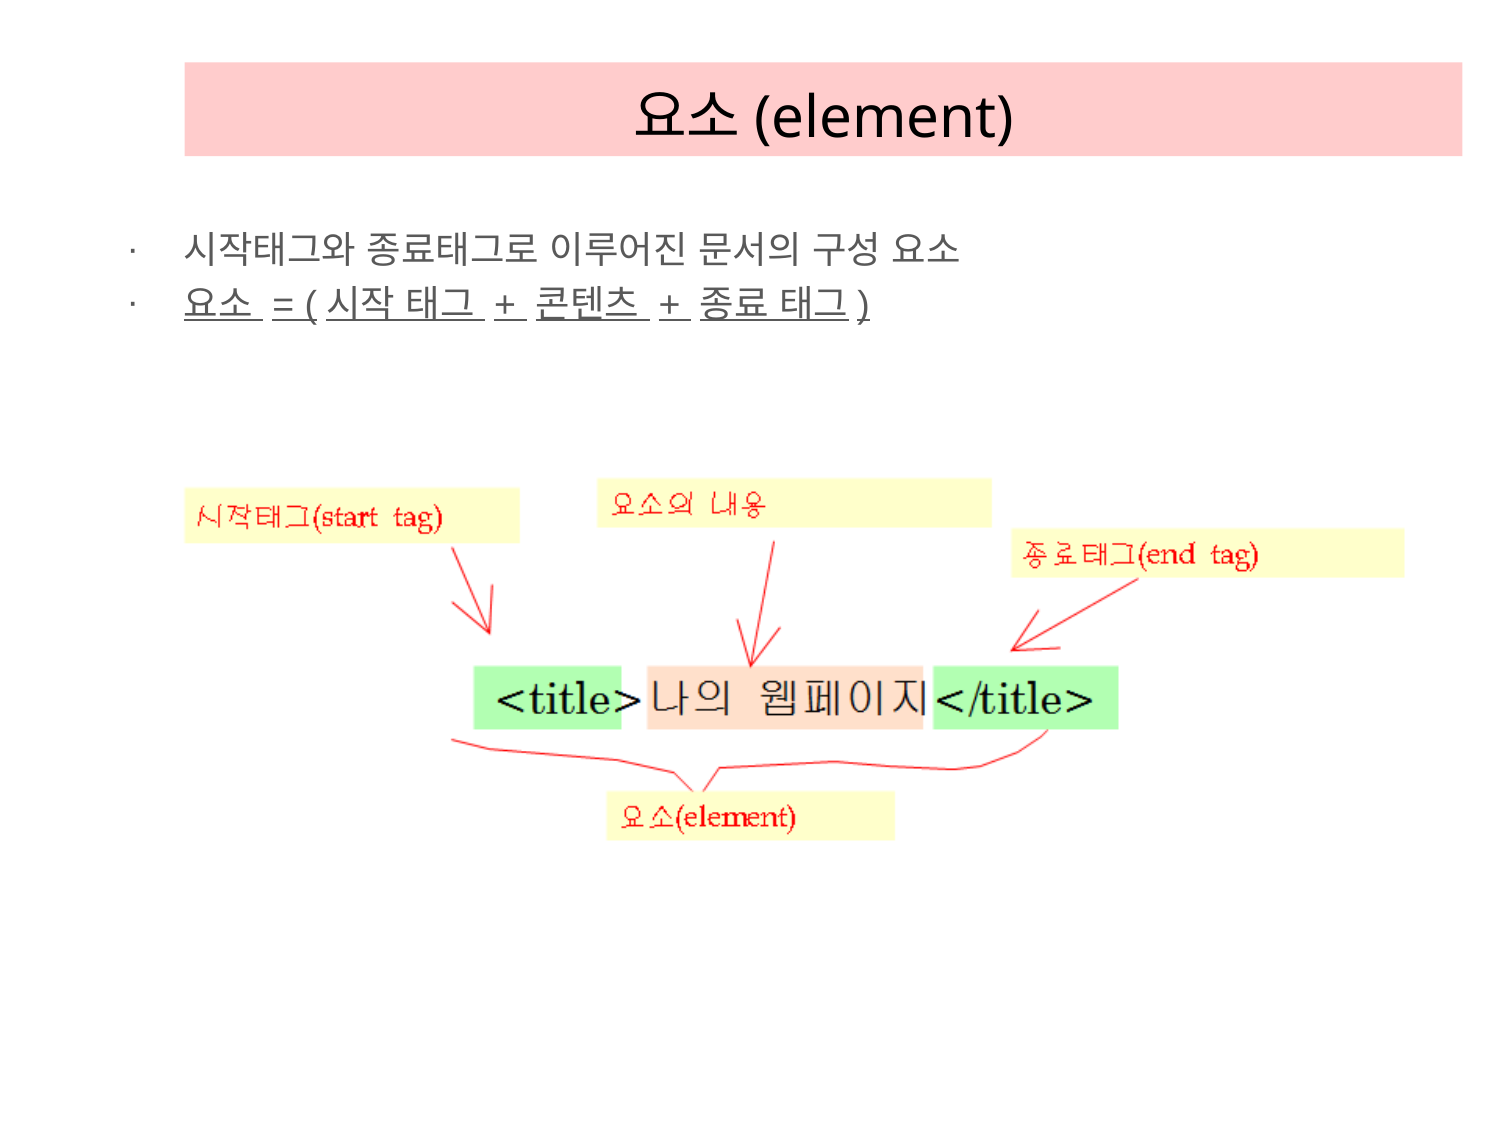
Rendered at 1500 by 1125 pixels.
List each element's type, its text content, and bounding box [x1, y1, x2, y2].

title 요소(element) [184, 62, 1463, 157]
picture [180, 434, 1423, 848]
list 시작태그와 종료태그로 이루어진 문서의 구성 요소 요소 = (시작 태그 + 콘텐츠 + 종료 태그) [112, 218, 1460, 900]
